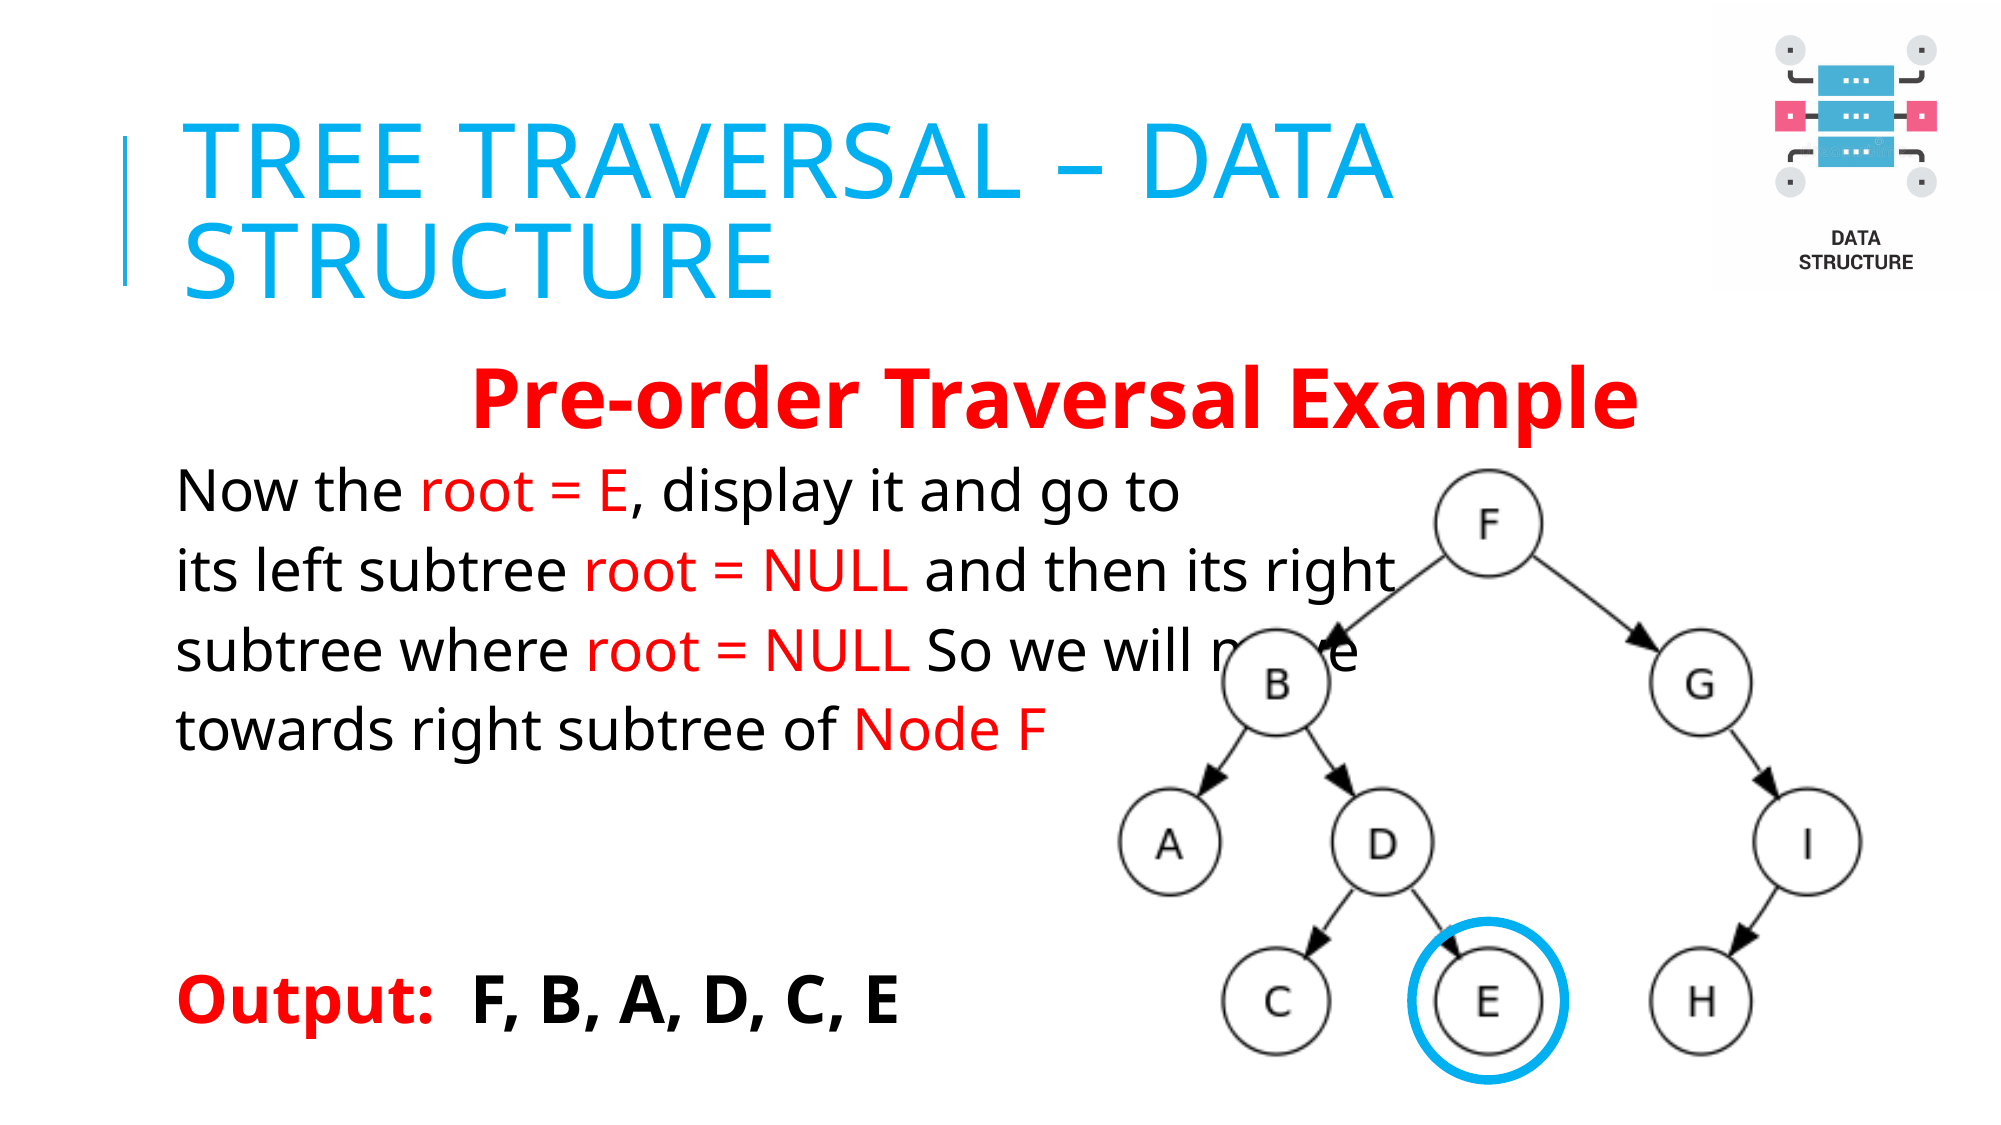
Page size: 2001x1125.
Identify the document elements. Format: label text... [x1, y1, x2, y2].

picture [1417, 927, 1559, 1074]
text_box [975, 537, 1025, 588]
title Tree Traversal – DATA STRUCTURE [168, 96, 1763, 297]
list Pre-order Traversal Example Now the root = E, display it and go to its left subtree root = NULL and then its right subtree where root = NULL So we will move towards right subtree of Node F Output: F, B, A, D, C, E [168, 297, 1943, 1084]
picture [1712, 2, 2000, 291]
picture [1097, 453, 1880, 1077]
